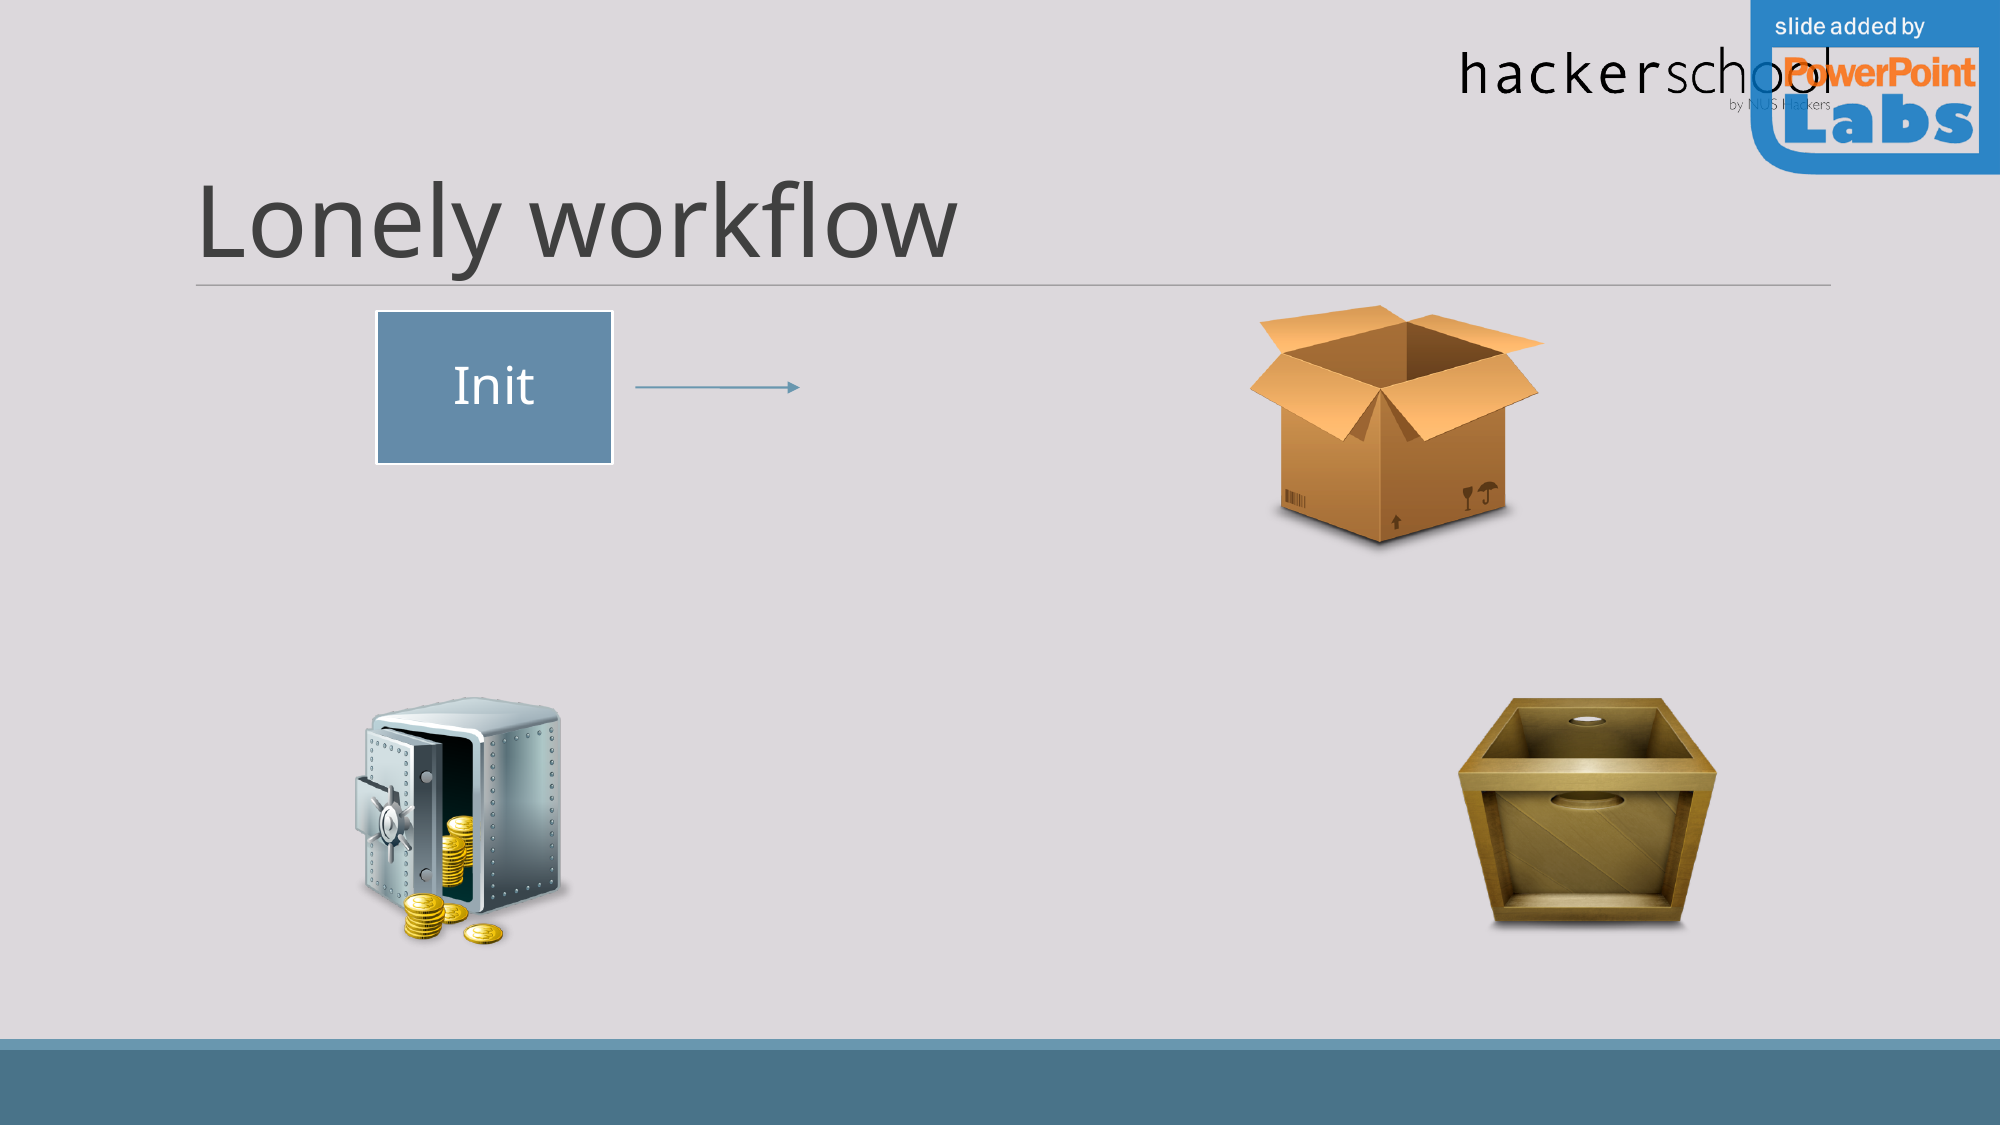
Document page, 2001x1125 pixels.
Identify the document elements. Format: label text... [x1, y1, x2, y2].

text_box Lonely workflow [179, 46, 1830, 285]
text_box [376, 310, 613, 464]
picture [315, 663, 612, 960]
text_box [635, 381, 800, 394]
picture [1438, 642, 1735, 939]
picture [1749, 0, 2000, 176]
text_box Init [384, 318, 605, 457]
picture [1249, 284, 1545, 581]
